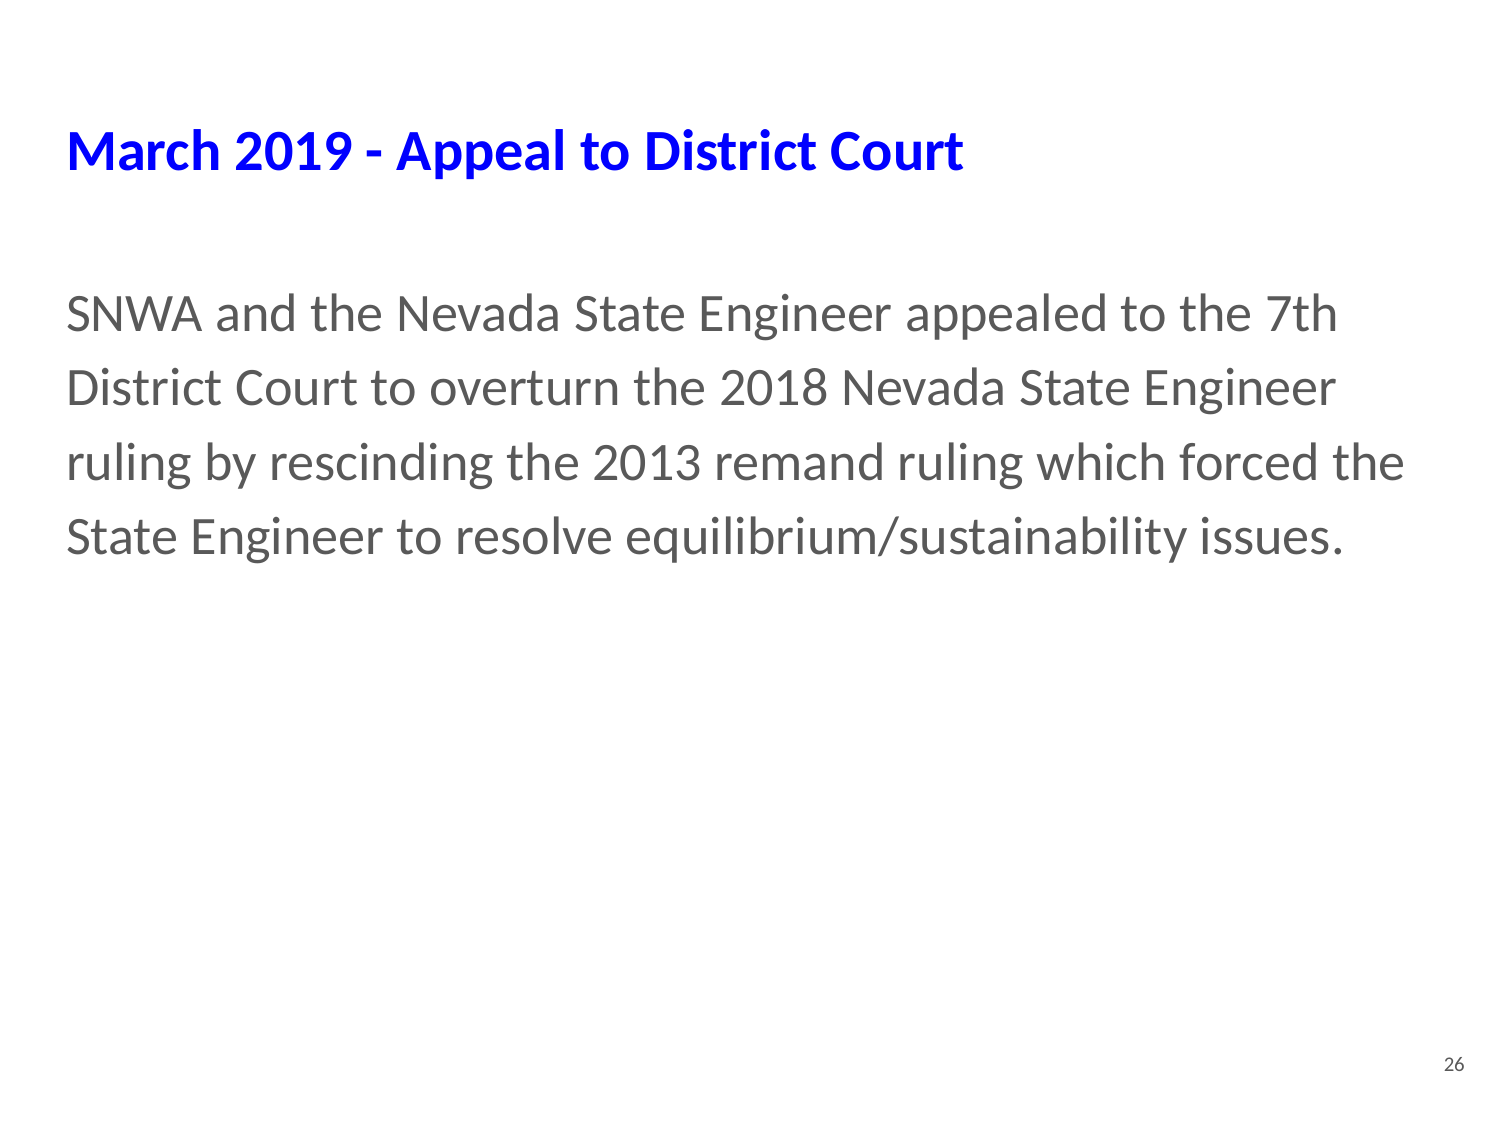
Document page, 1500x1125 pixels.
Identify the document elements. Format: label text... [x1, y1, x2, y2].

list SNWA and the Nevada State Engineer appealed to the 7th District Court to overturn the 2018 Nevada State Engineer ruling by rescinding the 2013 remand ruling which forced the State Engineer to resolve equilibrium/sustainability issues. [51, 252, 1449, 1000]
slide_number 26 [1389, 1019, 1480, 1106]
title March 2019 - Appeal to District Court [51, 97, 1449, 223]
